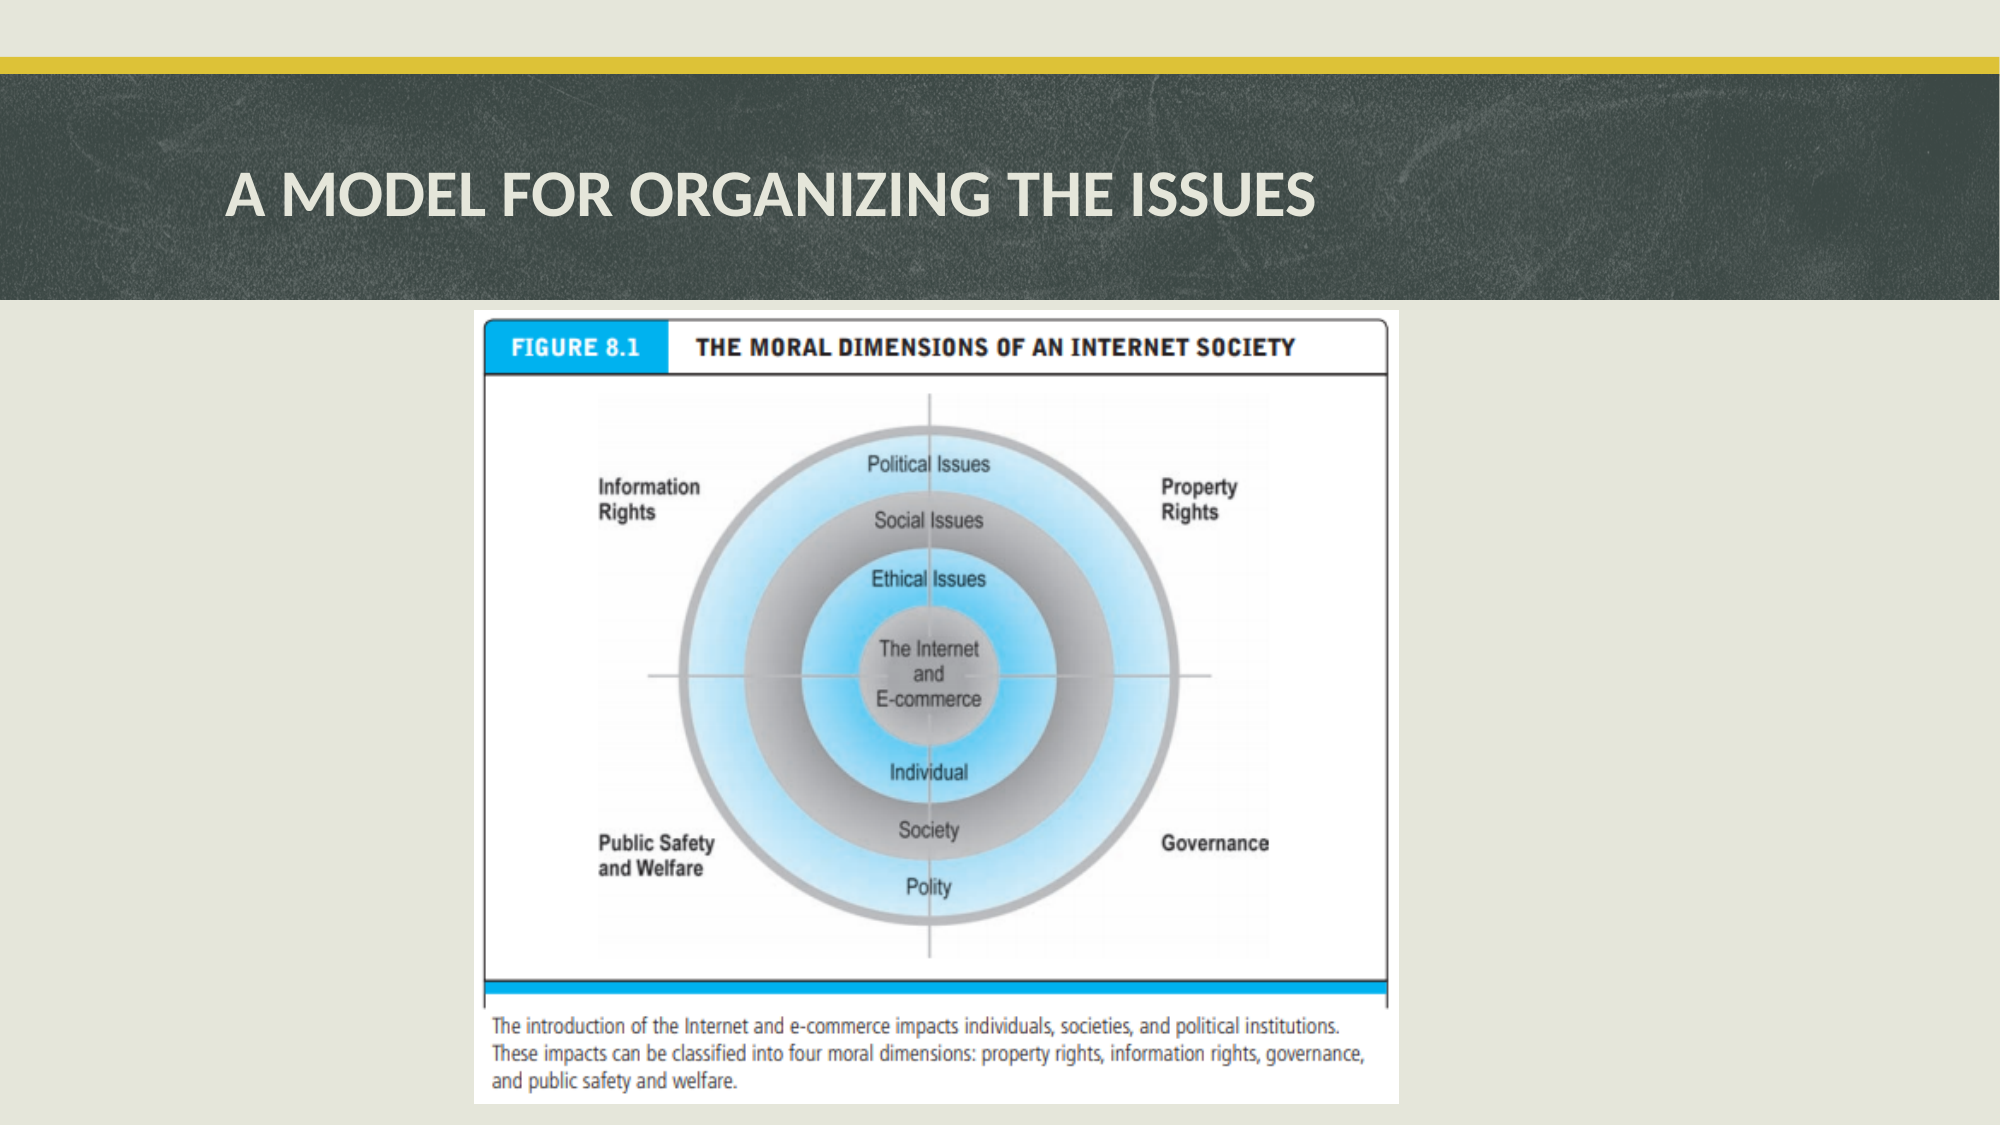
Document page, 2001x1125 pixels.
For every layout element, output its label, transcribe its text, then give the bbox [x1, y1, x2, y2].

picture [474, 310, 1399, 1104]
title A MODEL FOR ORGANIZING THE ISSUES [210, 76, 1868, 311]
picture [0, 74, 2000, 300]
